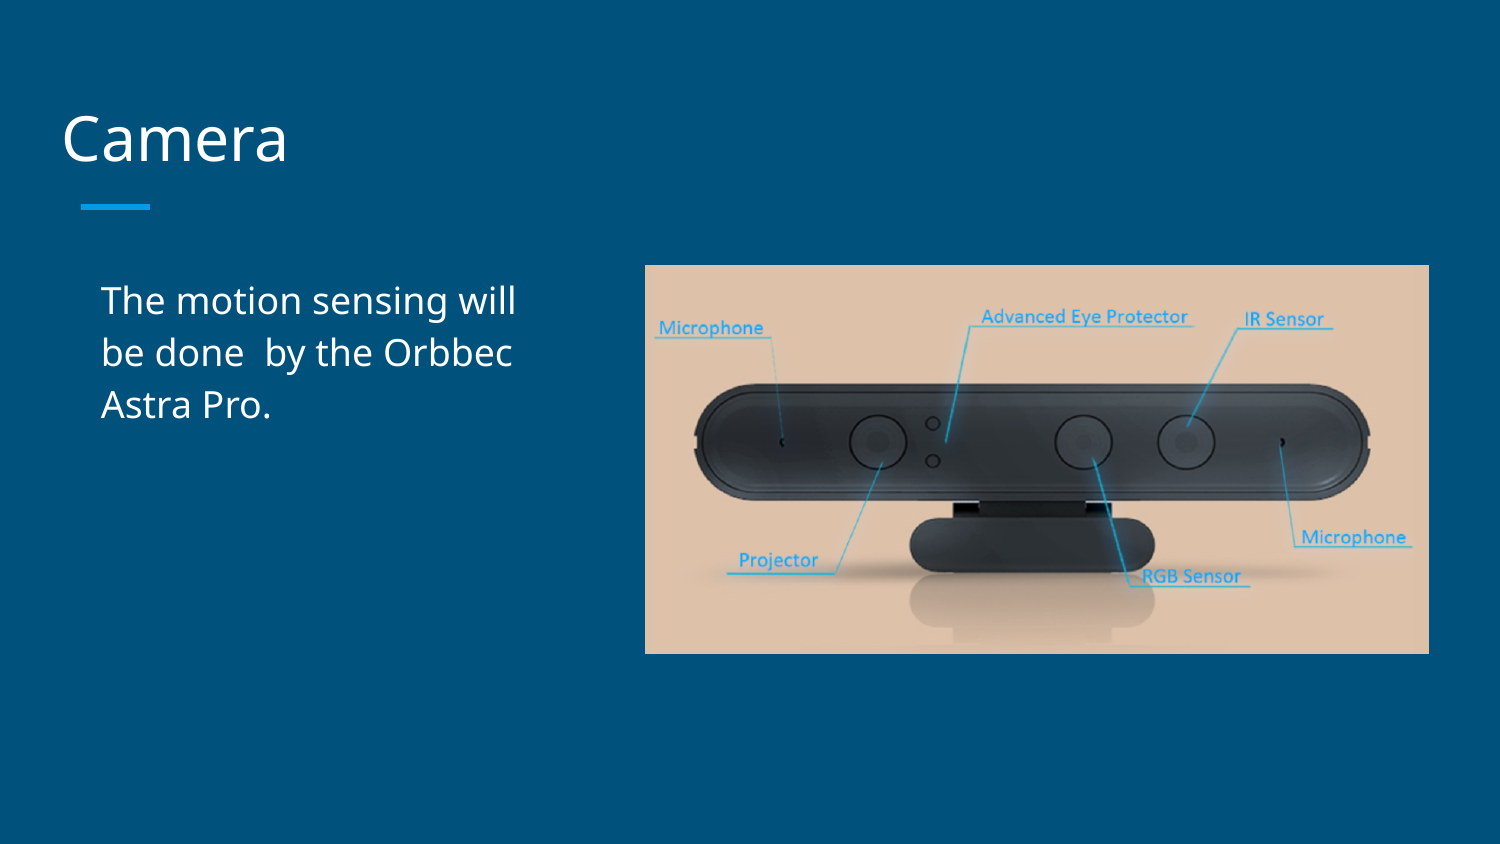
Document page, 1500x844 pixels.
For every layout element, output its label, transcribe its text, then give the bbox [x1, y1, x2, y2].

picture [646, 266, 1428, 653]
list The motion sensing will be done by the Orbbec Astra Pro. [85, 255, 546, 589]
title Camera [46, 76, 1420, 190]
